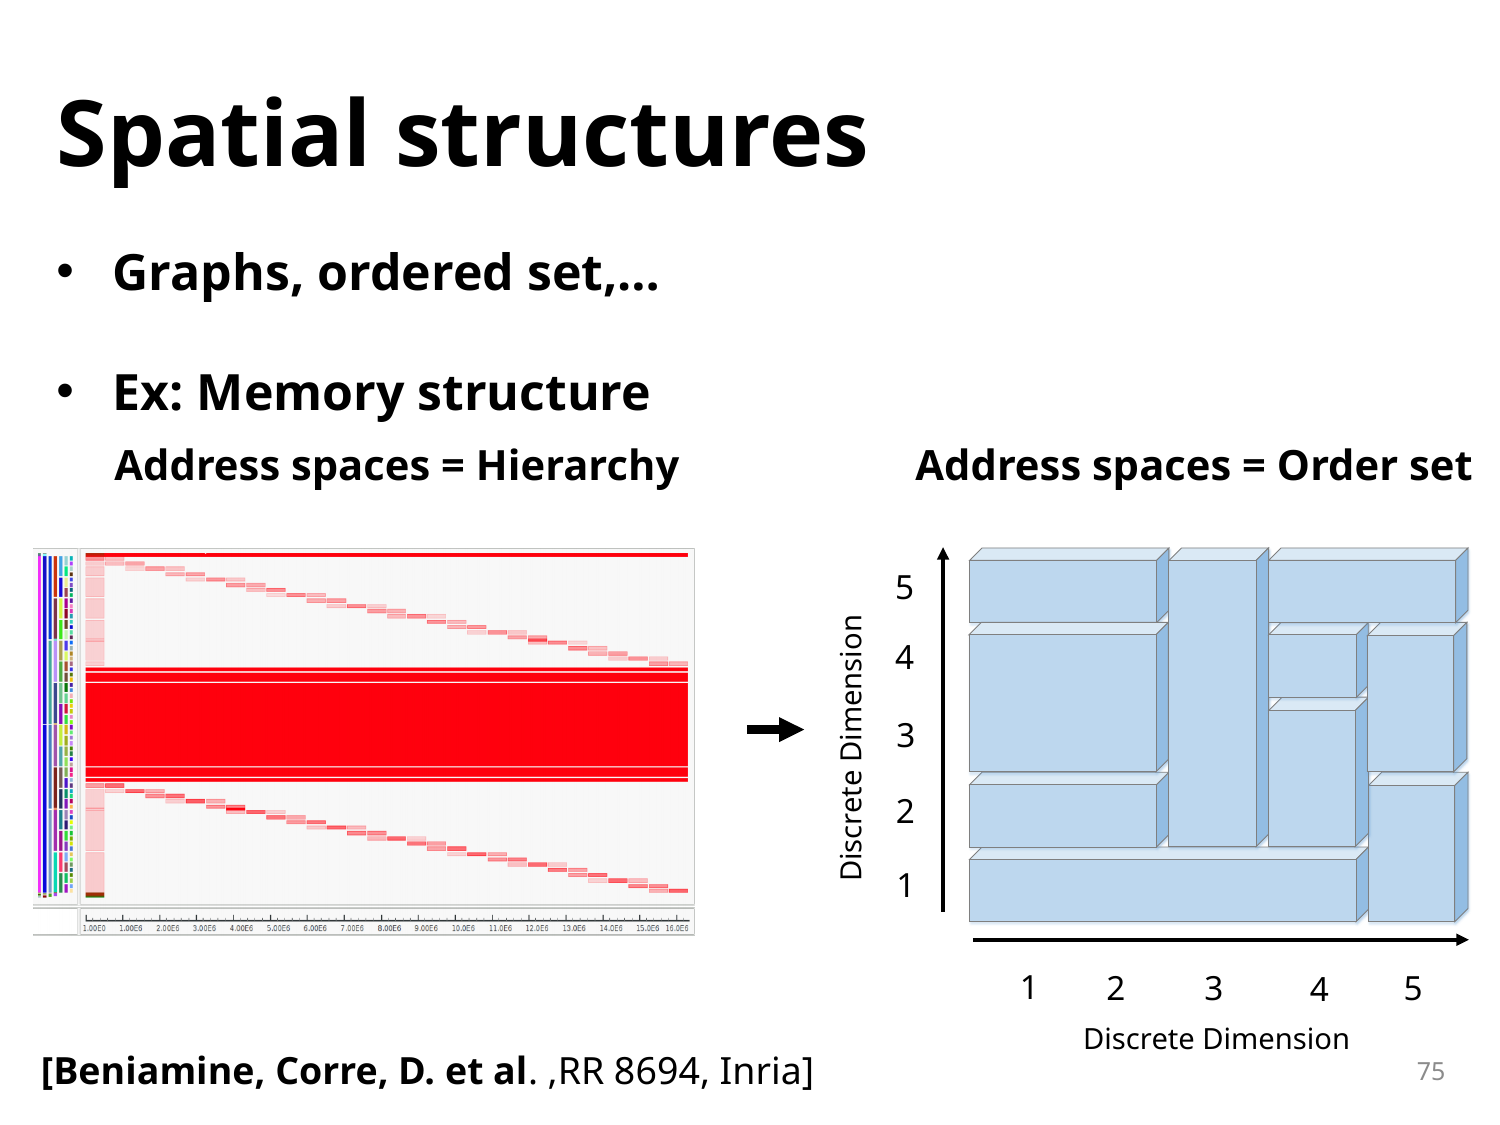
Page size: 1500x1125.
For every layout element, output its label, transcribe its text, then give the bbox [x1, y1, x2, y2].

text_box 1 [1004, 958, 1068, 1014]
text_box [962, 519, 1500, 932]
title Spatial structures [41, 59, 1461, 215]
text_box 4 [1295, 960, 1358, 1012]
text_box 3 [1189, 959, 1253, 1012]
text_box 4 [880, 628, 942, 684]
text_box Address spaces = Order set [900, 431, 1488, 496]
text_box 5 [880, 558, 942, 614]
text_box 2 [881, 783, 942, 838]
text_box Graphs, ordered set,… Ex: Memory structure [41, 233, 1461, 428]
text_box [Beniamine, Corre, D. et al. ,RR 8694, Inria] [26, 1039, 990, 1100]
text_box Discrete Dimension [1068, 1012, 1428, 1042]
picture [26, 540, 700, 940]
text_box 1 [881, 856, 941, 912]
text_box 5 [1388, 959, 1452, 1015]
slide_number 75 [1059, 1042, 1461, 1103]
text_box 2 [1091, 959, 1155, 1012]
text_box Discrete Dimension [825, 537, 875, 897]
text_box Address spaces = Hierarchy [99, 431, 695, 496]
text_box 3 [881, 707, 942, 762]
